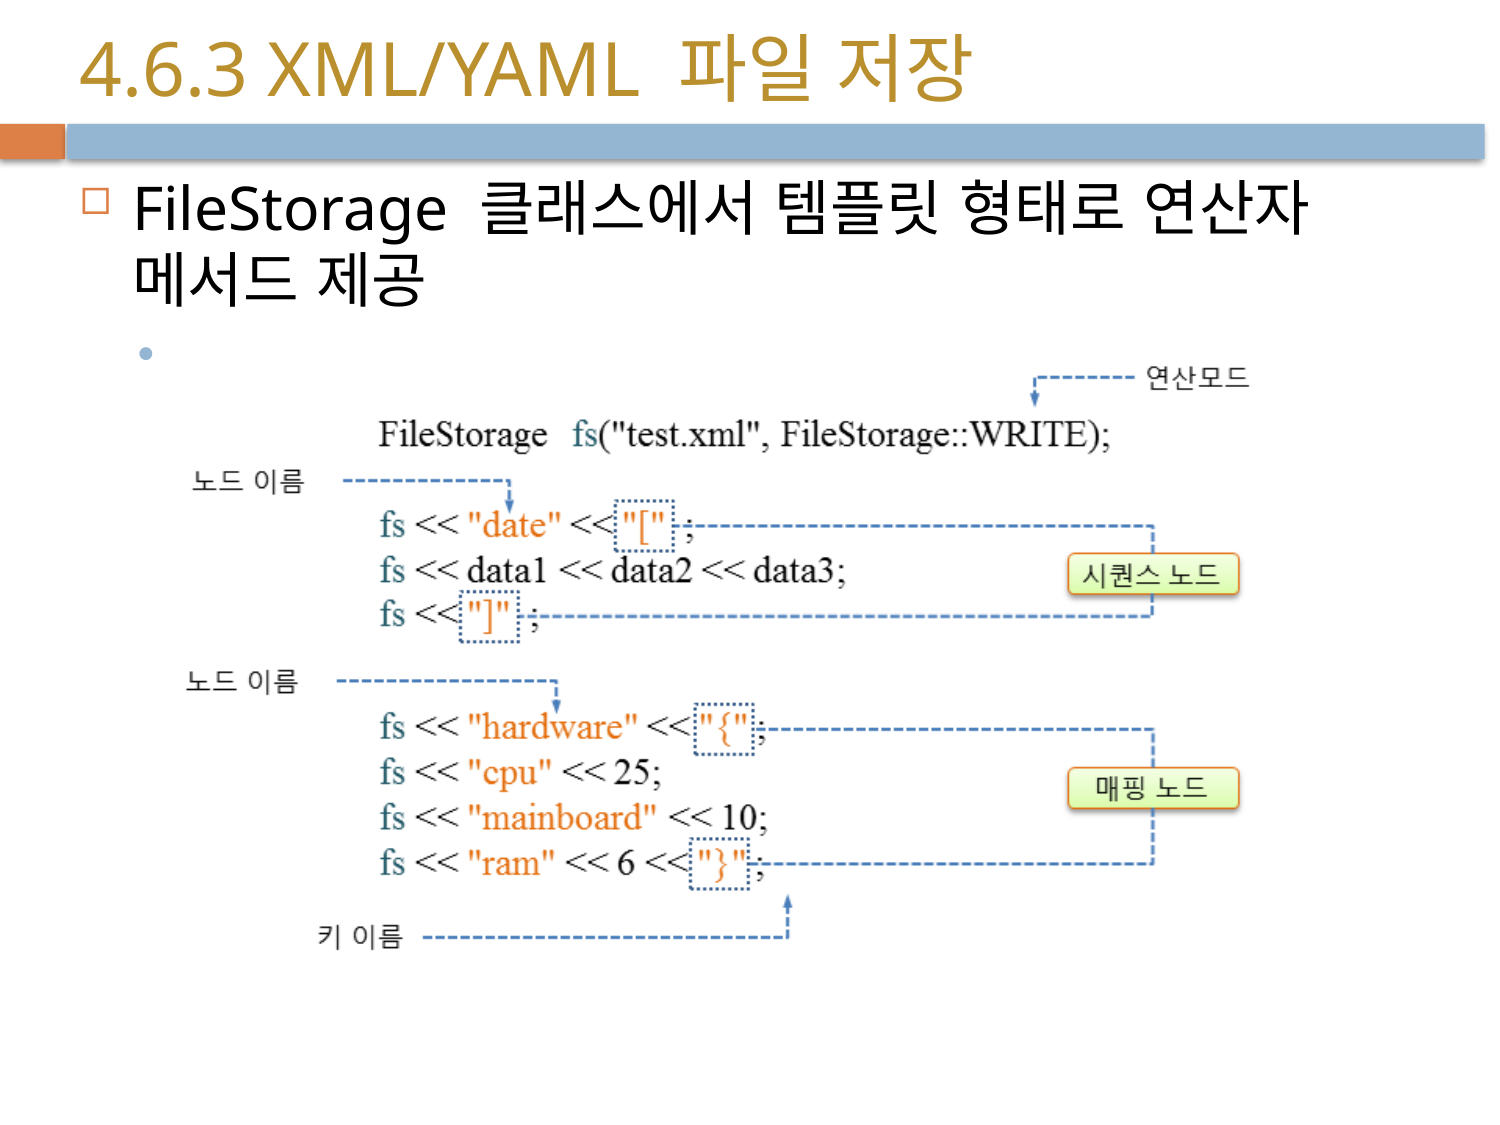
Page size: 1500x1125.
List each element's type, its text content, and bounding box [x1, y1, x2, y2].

list FileStorage 클래스에서 템플릿 형태로 연산자 메서드 제공 스트림 연산자 이용( <<) [64, 162, 1471, 1049]
title 4.6.3 XML/YAML 파일 저장 [64, 7, 1471, 126]
picture [165, 325, 1326, 1005]
